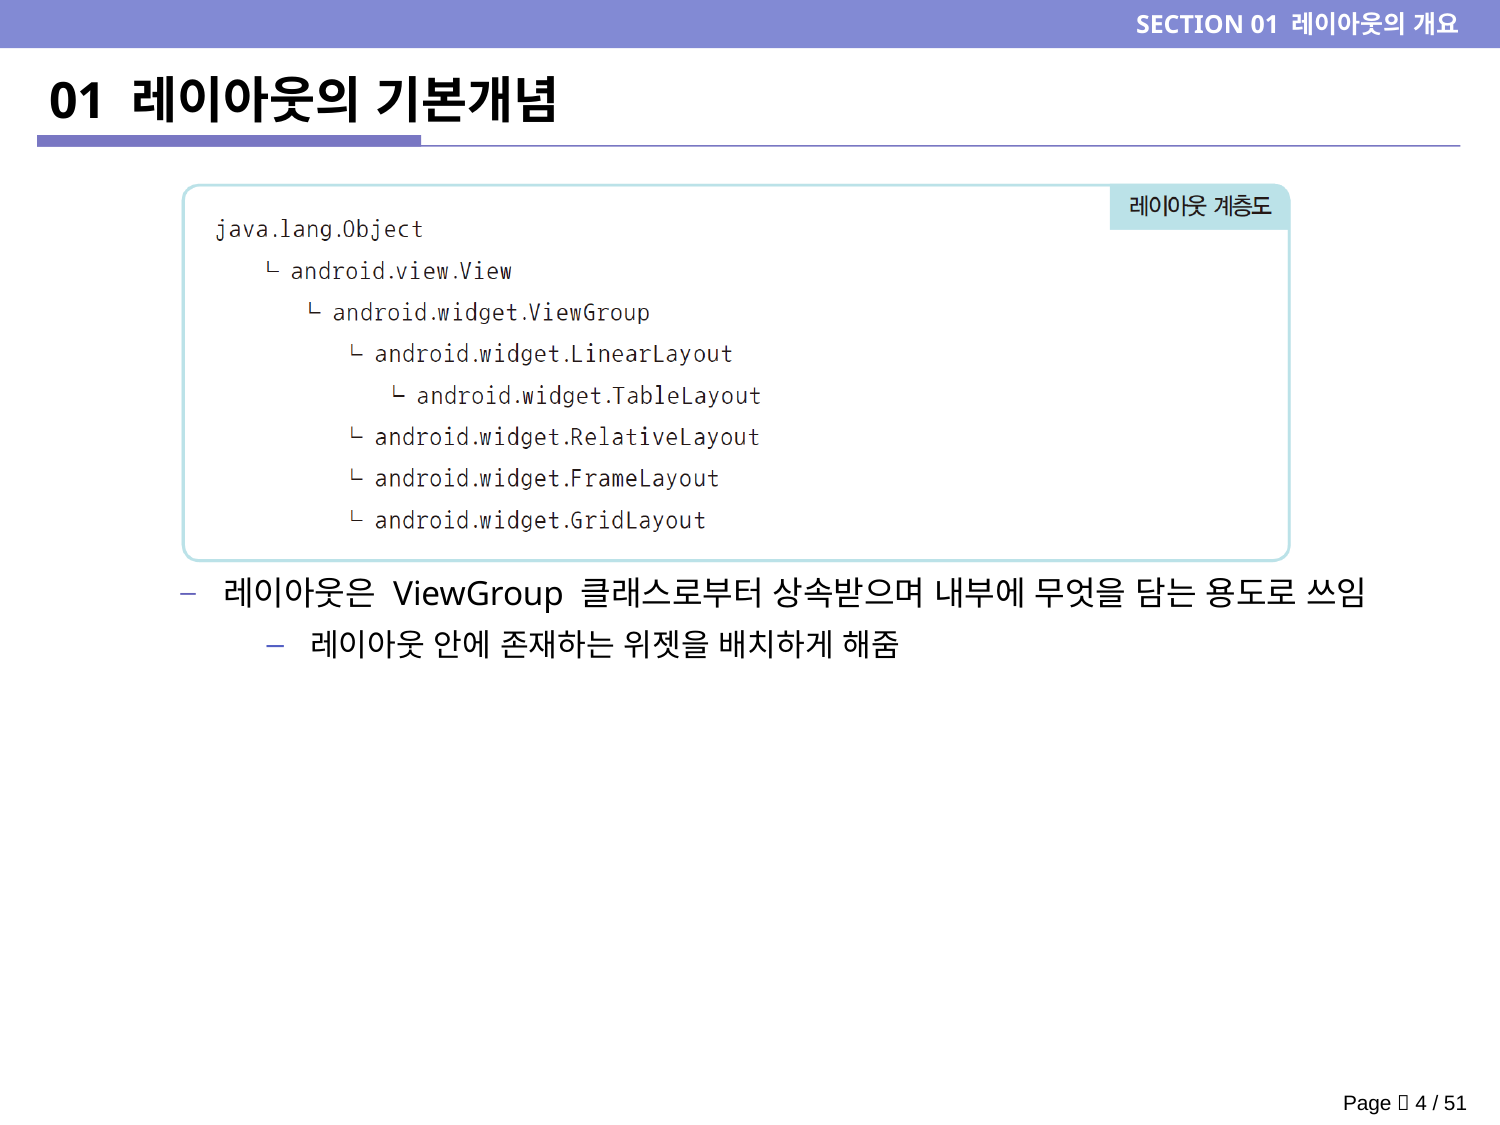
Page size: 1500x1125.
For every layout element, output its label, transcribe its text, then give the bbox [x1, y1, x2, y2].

picture [178, 182, 1292, 564]
title 01 레이아웃의 기본개념 [48, 67, 1448, 132]
text_box SECTION 01 레이아웃의 개요 [1121, 1, 1500, 46]
list 레이아웃은 ViewGroup 클래스로부터 상속받으며 내부에 무엇을 담는 용도로 쓰임 레이아웃 안에 존재하는 위젯을 배치하게 해줌 [104, 171, 1381, 880]
